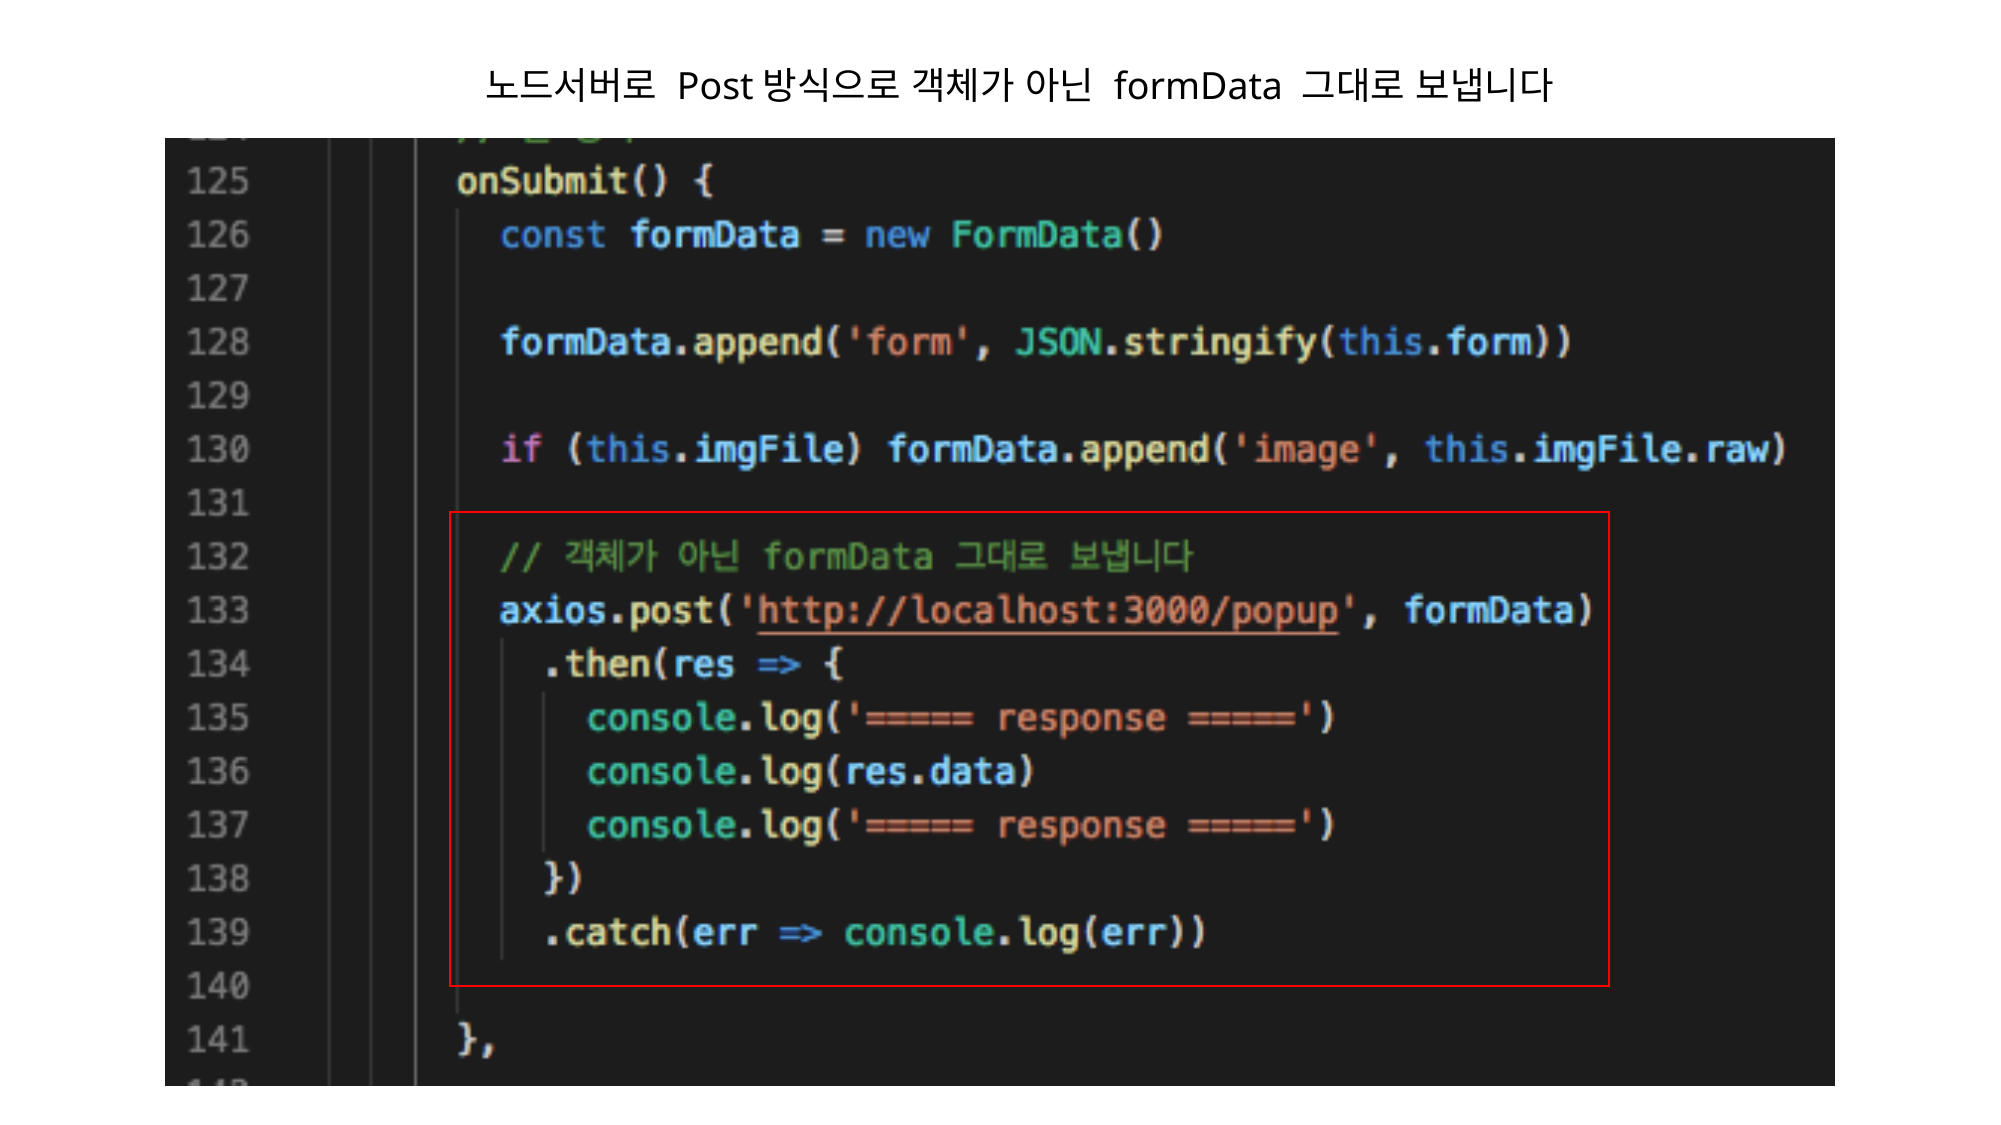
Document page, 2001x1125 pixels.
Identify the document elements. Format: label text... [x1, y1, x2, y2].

text_box 노드서버로 Post방식으로 객체가 아닌 formData 그대로 보냅니다 [470, 54, 1569, 115]
picture [165, 138, 1835, 1087]
